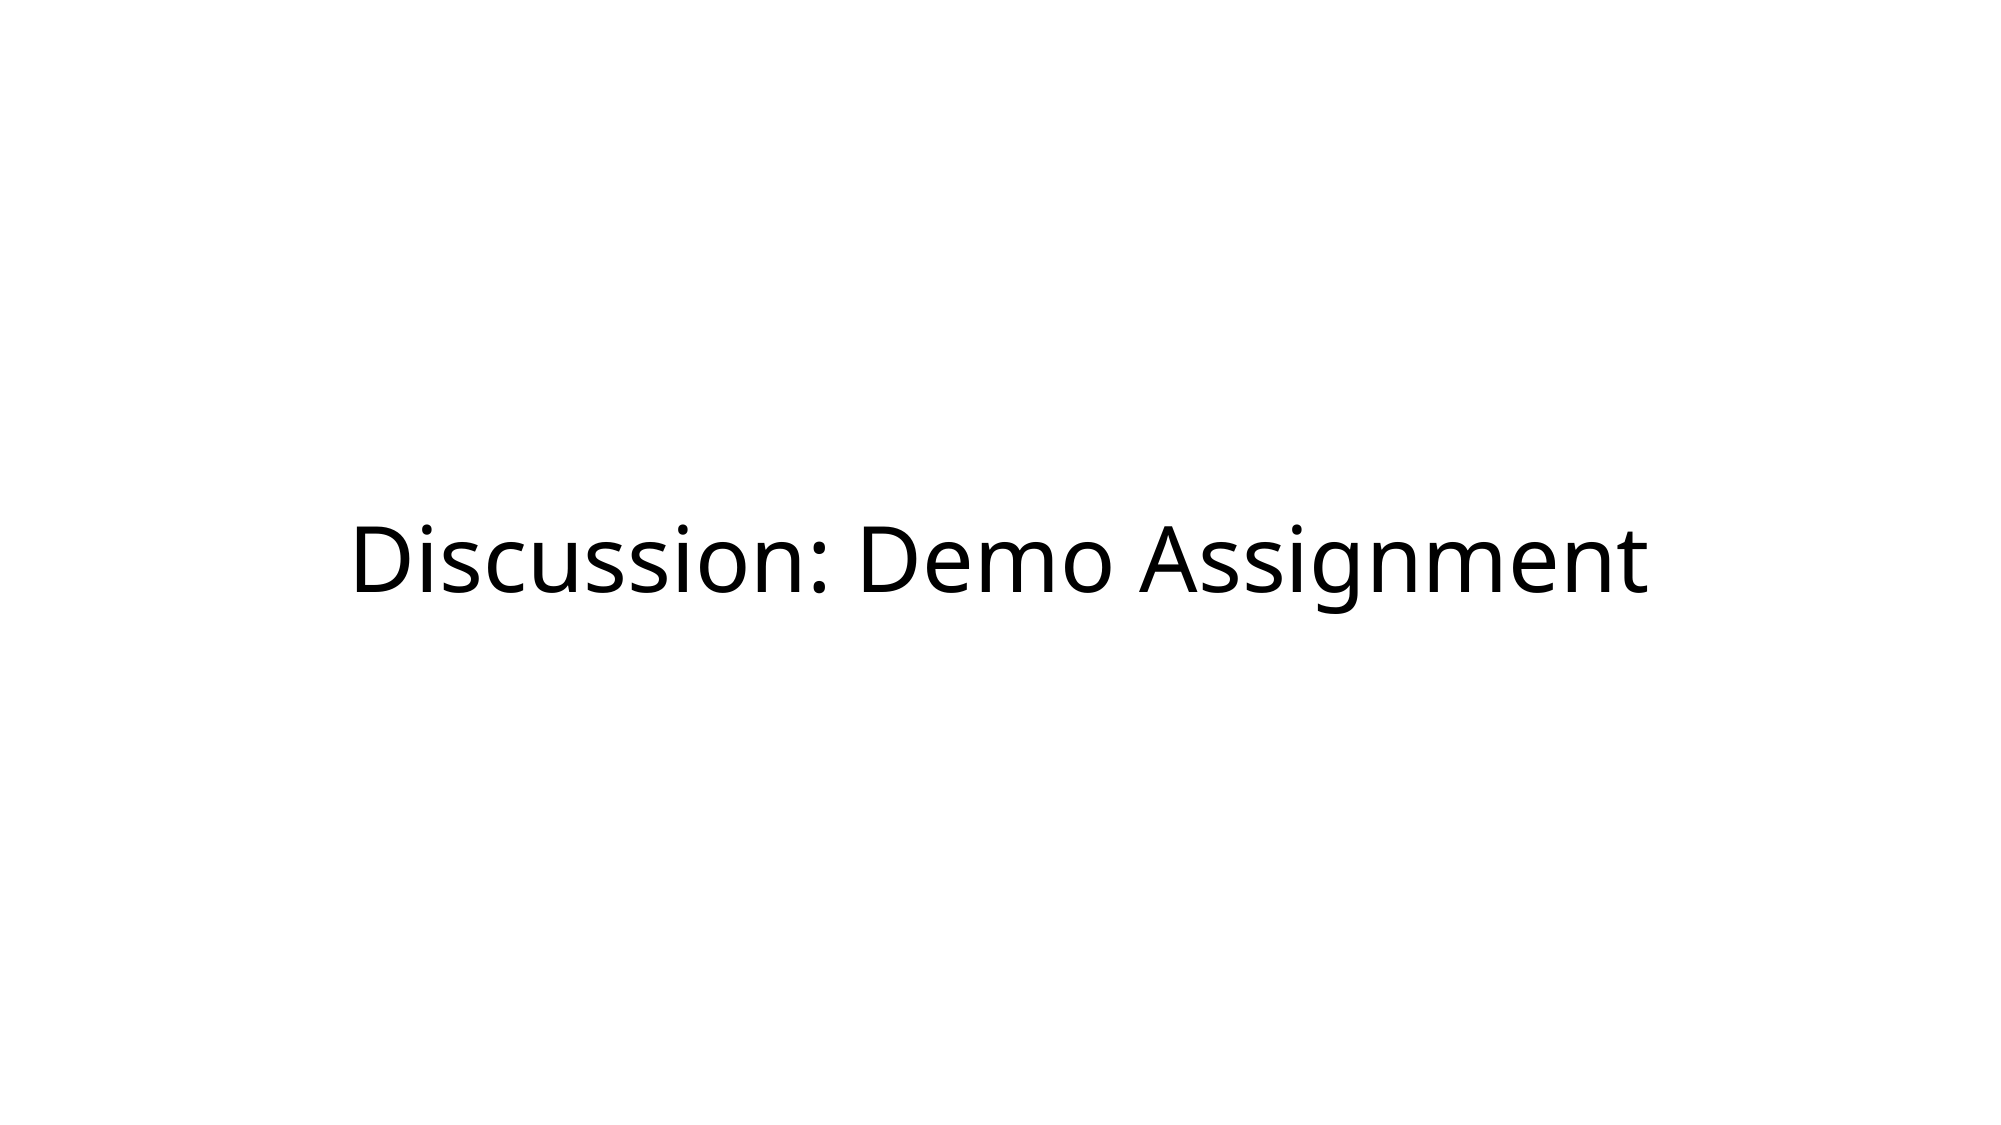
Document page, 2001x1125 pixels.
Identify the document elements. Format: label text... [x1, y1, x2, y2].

title Discussion: Demo Assignment [249, 500, 1750, 625]
